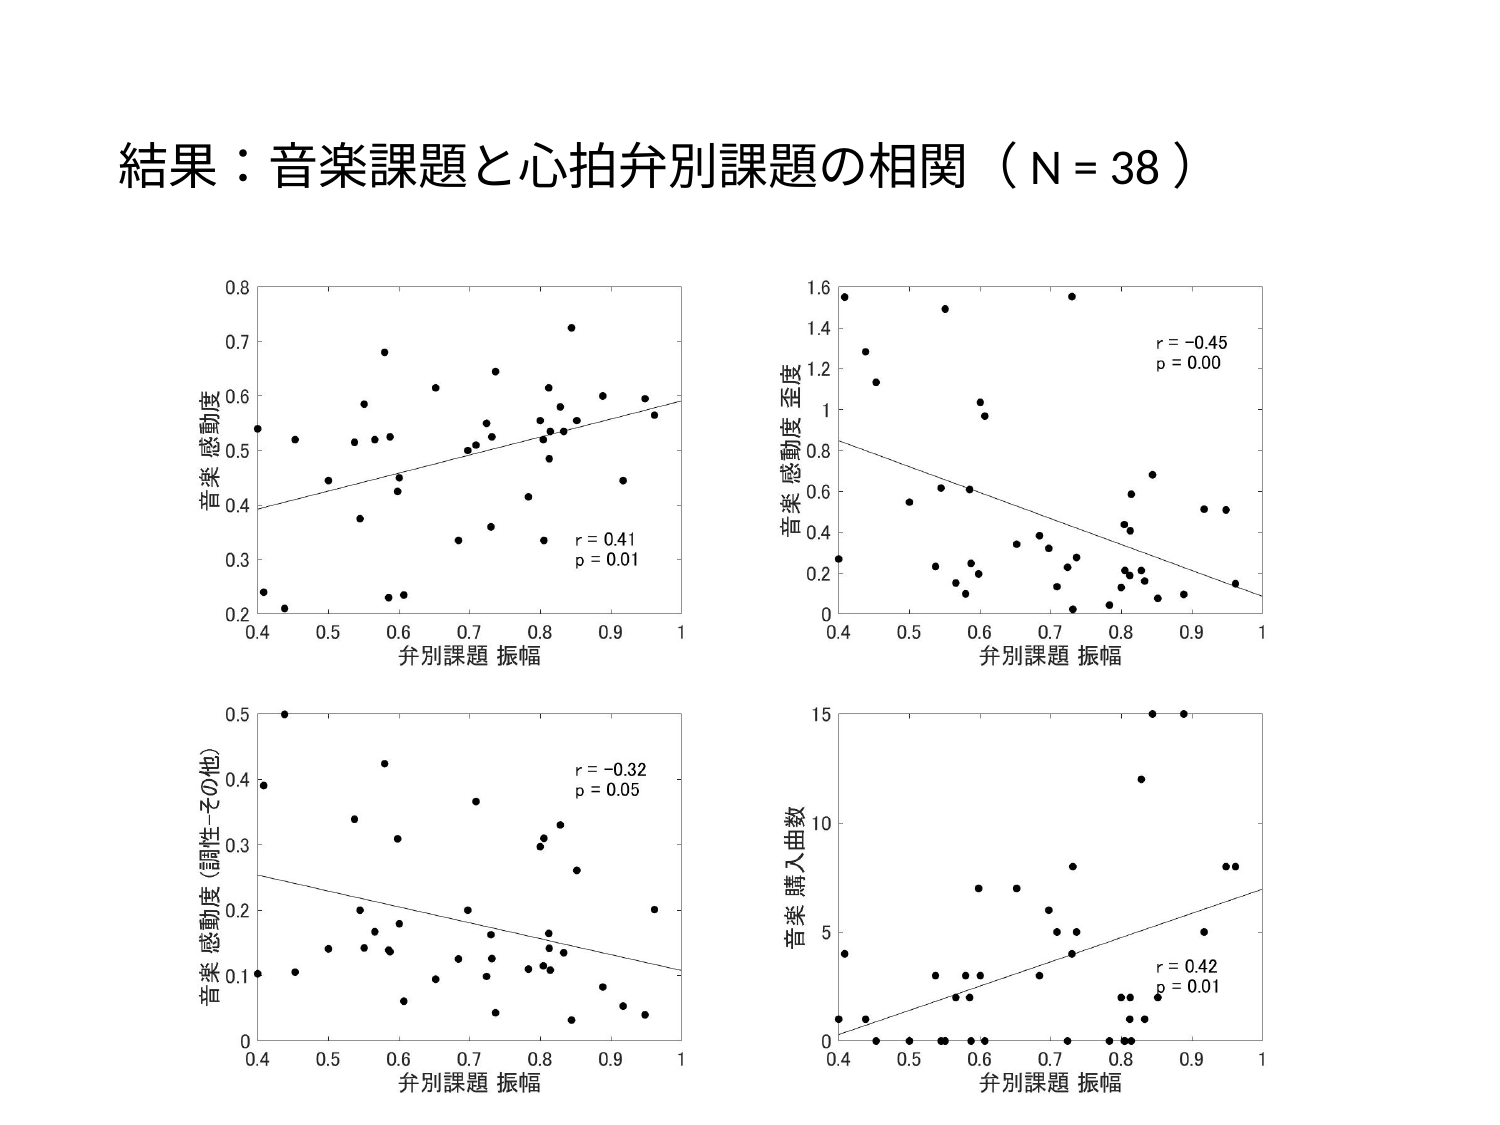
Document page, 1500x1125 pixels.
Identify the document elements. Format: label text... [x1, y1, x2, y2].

picture [766, 256, 1314, 667]
title 結果：音楽課題と心拍弁別課題の相関（N = 38） [103, 59, 1397, 278]
picture [766, 683, 1314, 1094]
picture [185, 683, 733, 1094]
picture [185, 256, 733, 667]
